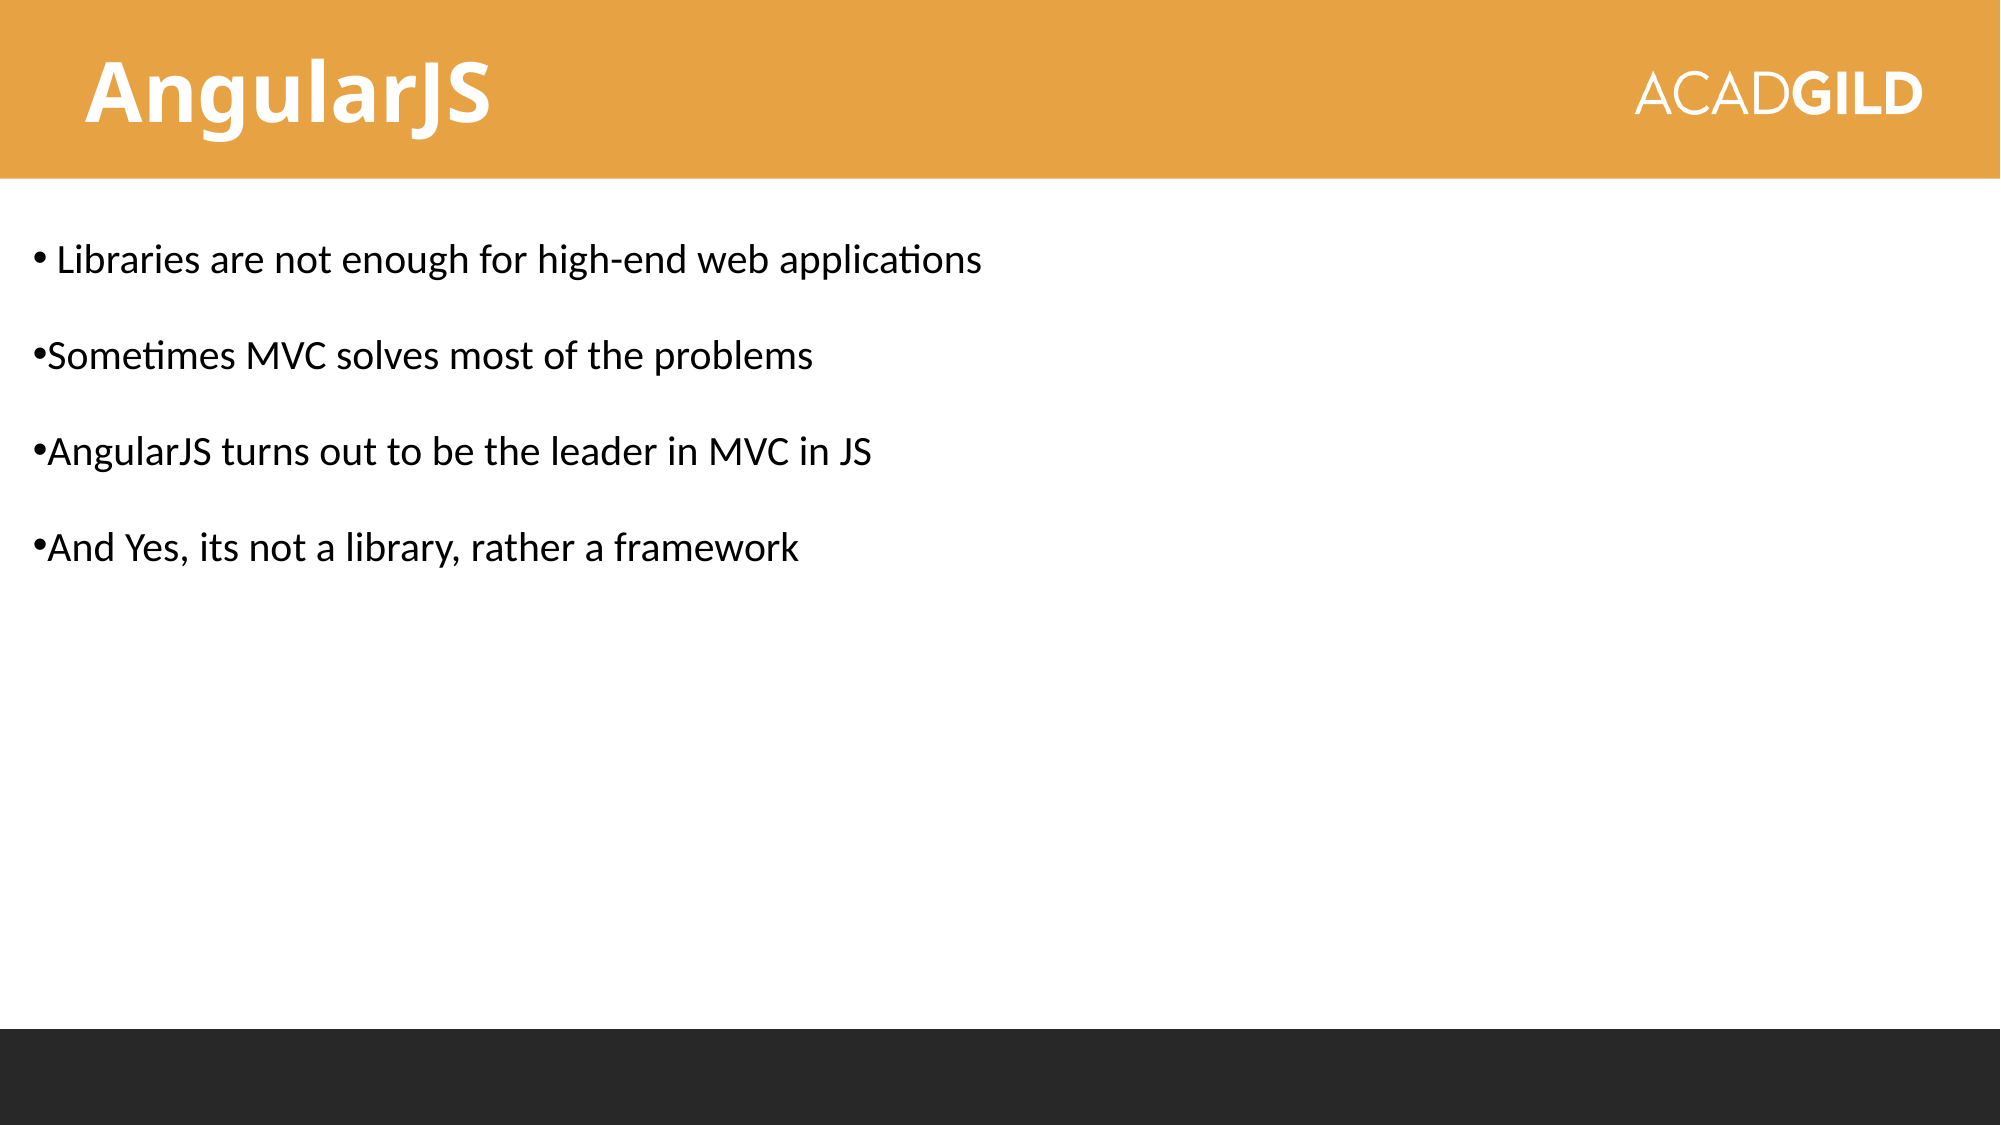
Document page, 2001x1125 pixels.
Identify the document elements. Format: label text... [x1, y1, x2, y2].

list Libraries are not enough for high-end web applications Sometimes MVC solves most of the problems AngularJS turns out to be the leader in MVC in JS And Yes, its not a library, rather a framework [17, 199, 1982, 1010]
picture [1631, 67, 1923, 116]
list AngularJS [70, 43, 1502, 138]
